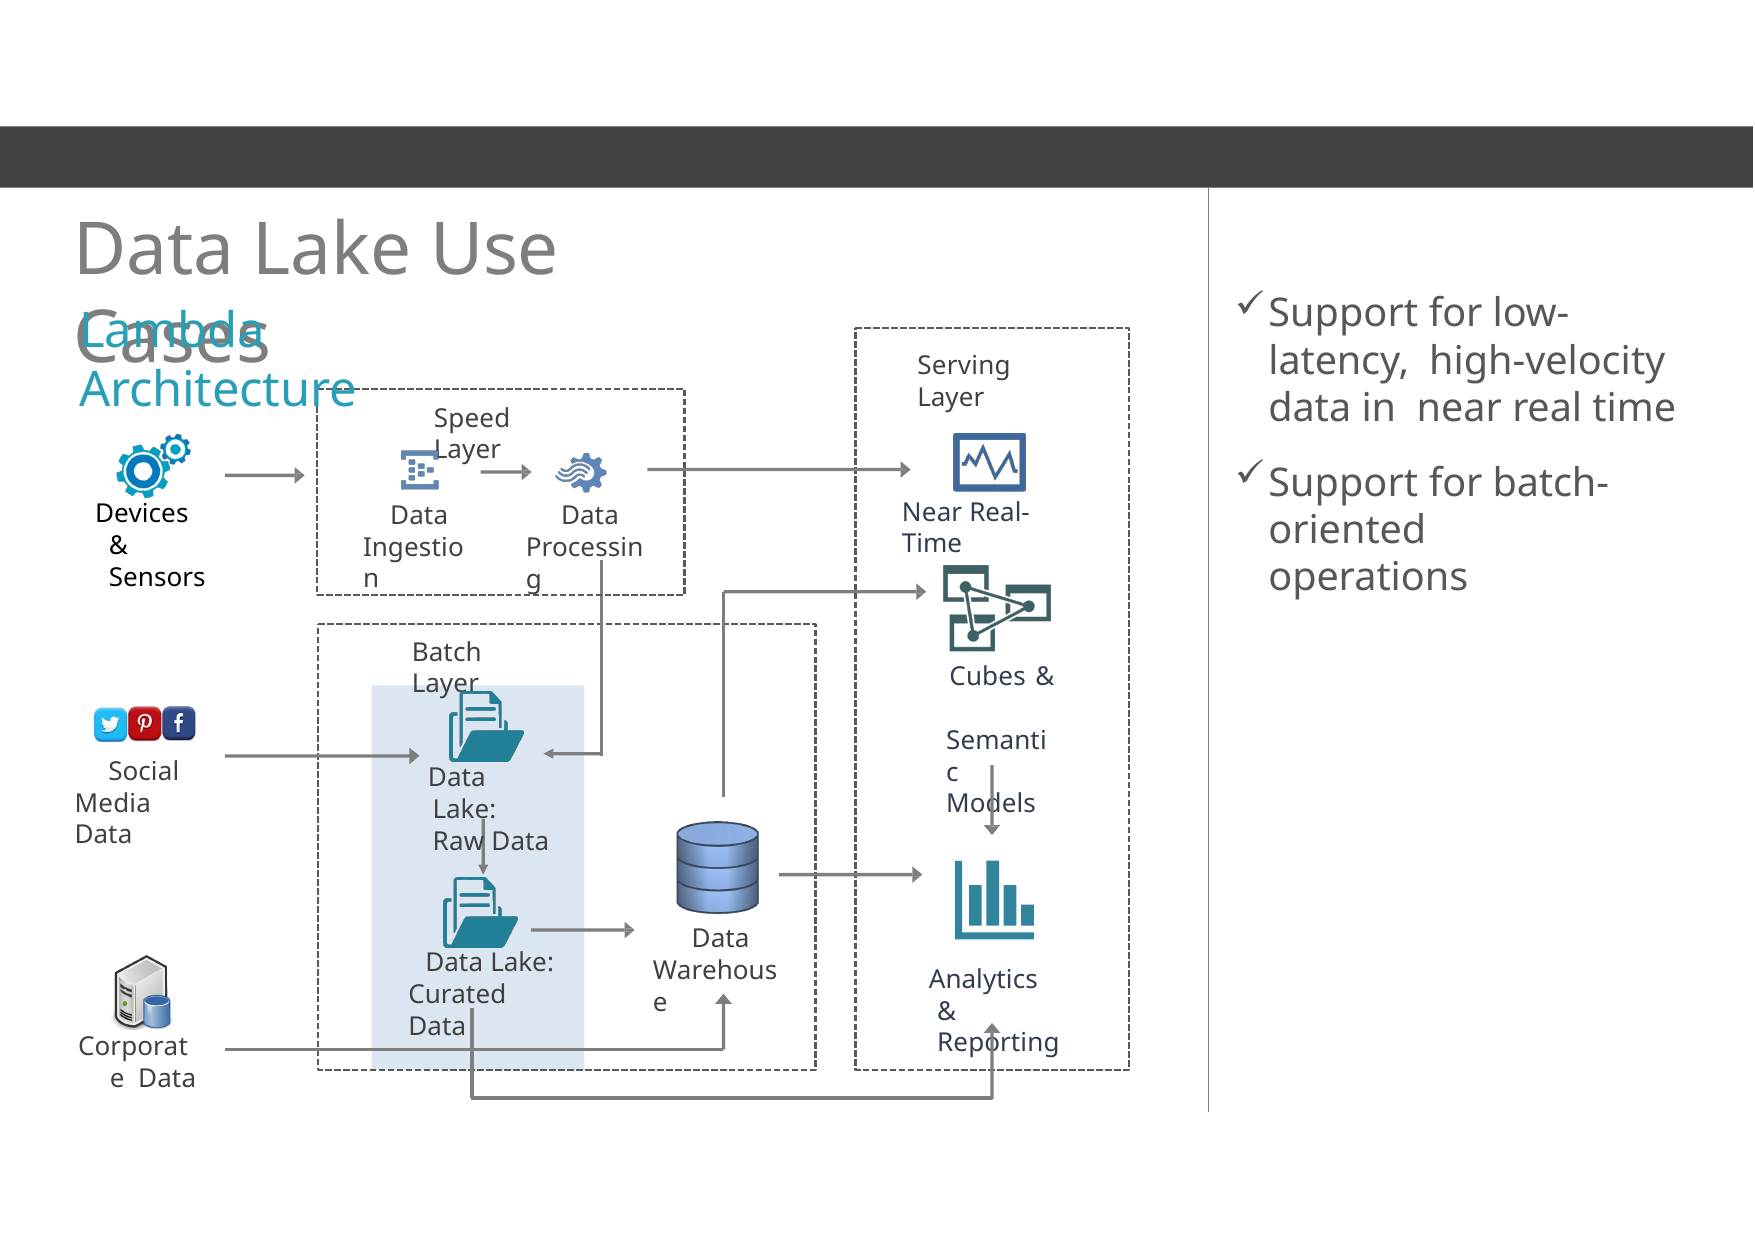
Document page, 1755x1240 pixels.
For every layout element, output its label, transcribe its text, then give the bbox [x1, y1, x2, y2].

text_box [222, 326, 1131, 1100]
text_box Corporate Data [76, 1080, 199, 1093]
picture [104, 955, 179, 1031]
picture [93, 705, 196, 742]
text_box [0, 126, 1754, 1072]
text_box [224, 186, 1210, 1114]
picture [96, 408, 205, 516]
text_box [443, 463, 532, 948]
